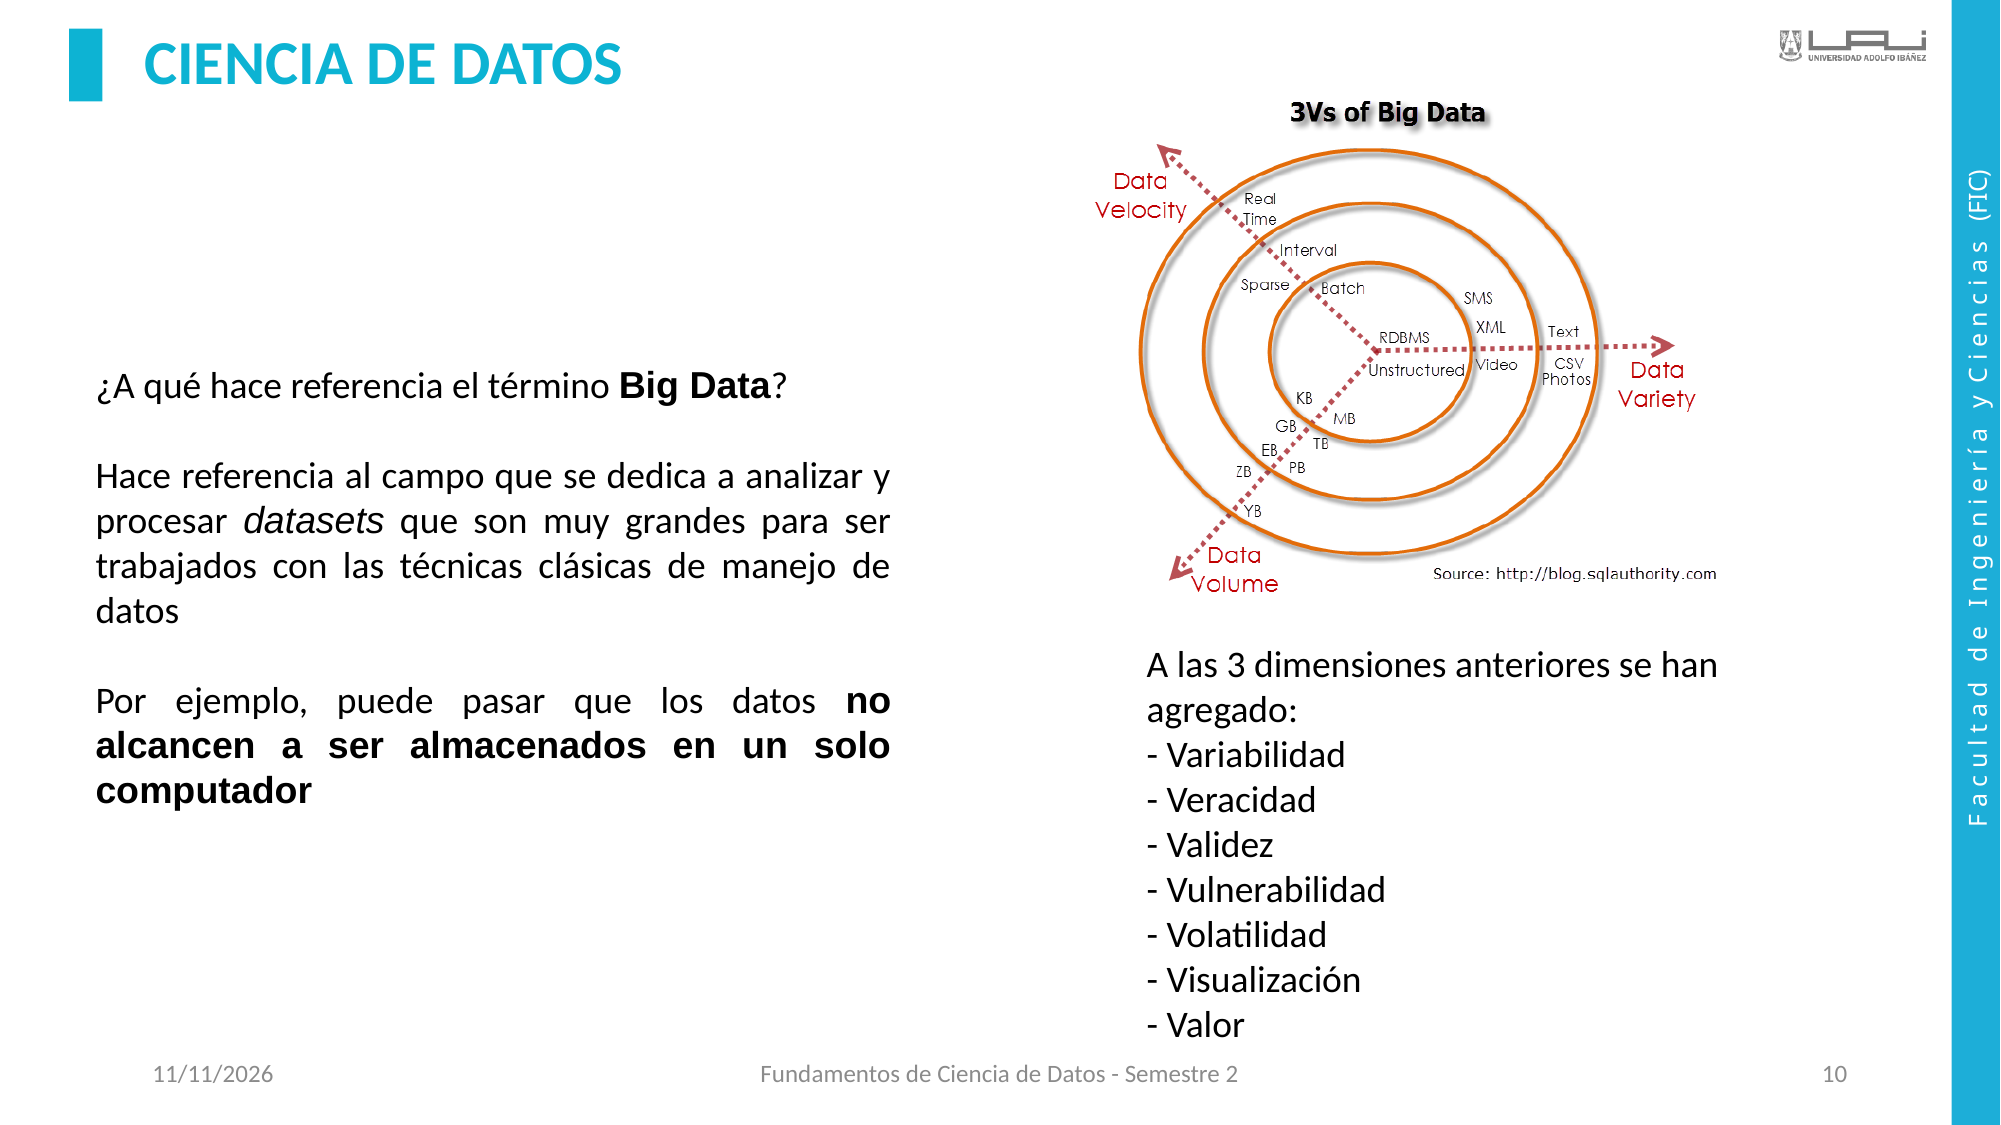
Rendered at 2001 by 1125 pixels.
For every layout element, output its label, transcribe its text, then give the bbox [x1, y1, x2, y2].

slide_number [137, 1042, 588, 1103]
text_box ¿A qué hace referencia el término Big Data? Hace referencia al campo que se dedica a analizar y procesar datasets que son muy grandes para ser trabajados con las técnicas clásicas de manejo de datos Por ejemplo, puede pasar que los datos no alcancen a ser almacenados en un solo computador [80, 353, 907, 819]
text_box A las 3 dimensiones anteriores se han agregado: - Variabilidad - Veracidad - Validez - Vulnerabilidad - Volatilidad - Visualización - Valor [1131, 633, 1776, 1053]
footer Fundamentos de Ciencia de Datos - Semestre 2 [662, 1042, 1338, 1103]
picture [1093, 95, 1725, 605]
picture [1769, 17, 1939, 74]
title CIENCIA DE DATOS [129, 17, 1725, 112]
slide_number 10 [1412, 1042, 1863, 1103]
